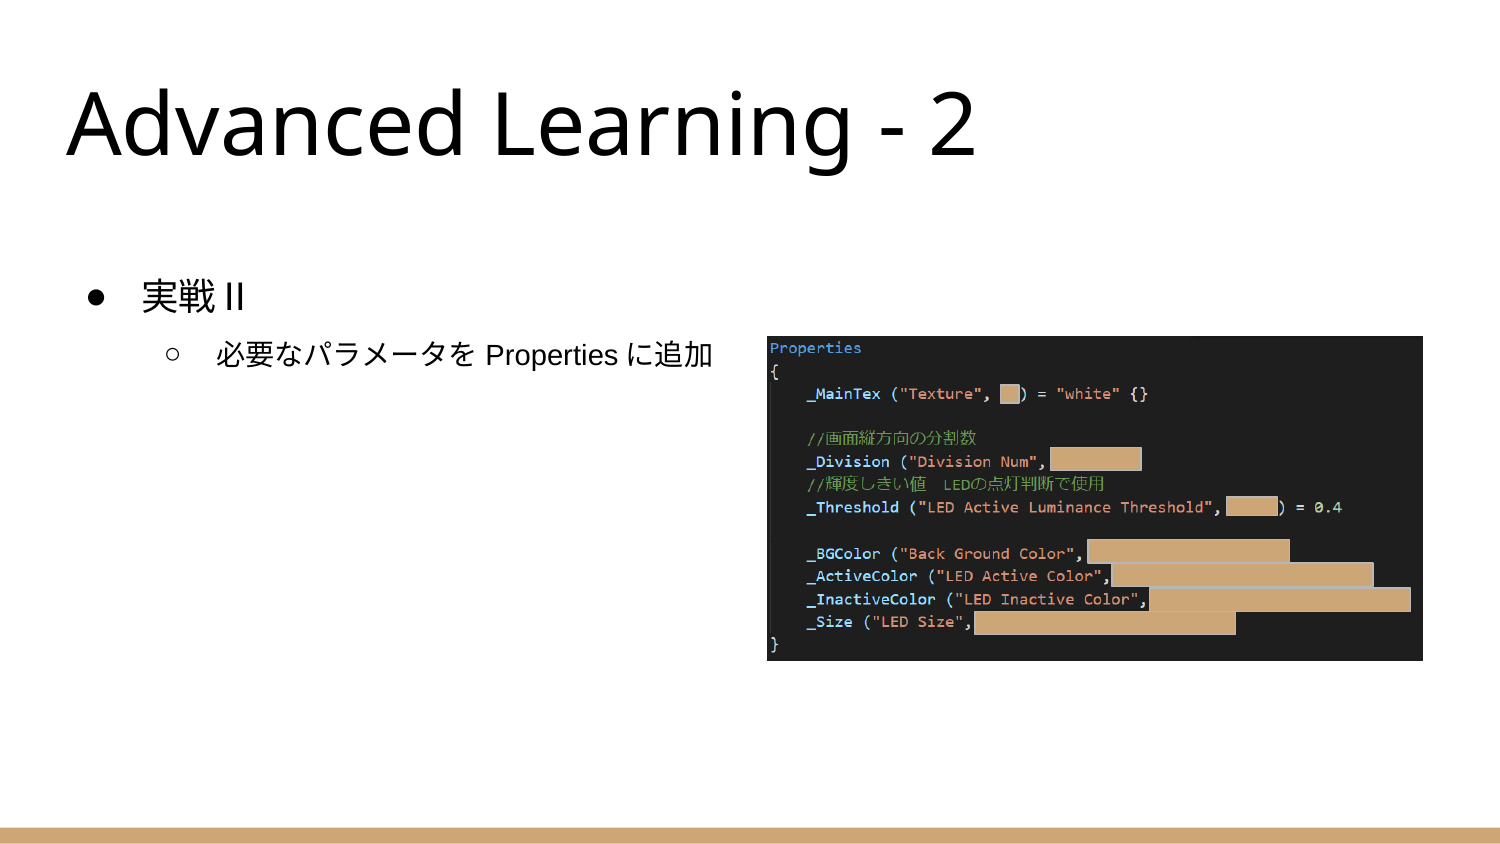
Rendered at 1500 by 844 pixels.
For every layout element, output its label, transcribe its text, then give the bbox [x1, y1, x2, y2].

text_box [767, 336, 1423, 661]
title Advanced Learning - 2 [51, 51, 1449, 189]
list 実戦Ⅱ 必要なパラメータをPropertiesに追加 [51, 235, 795, 786]
